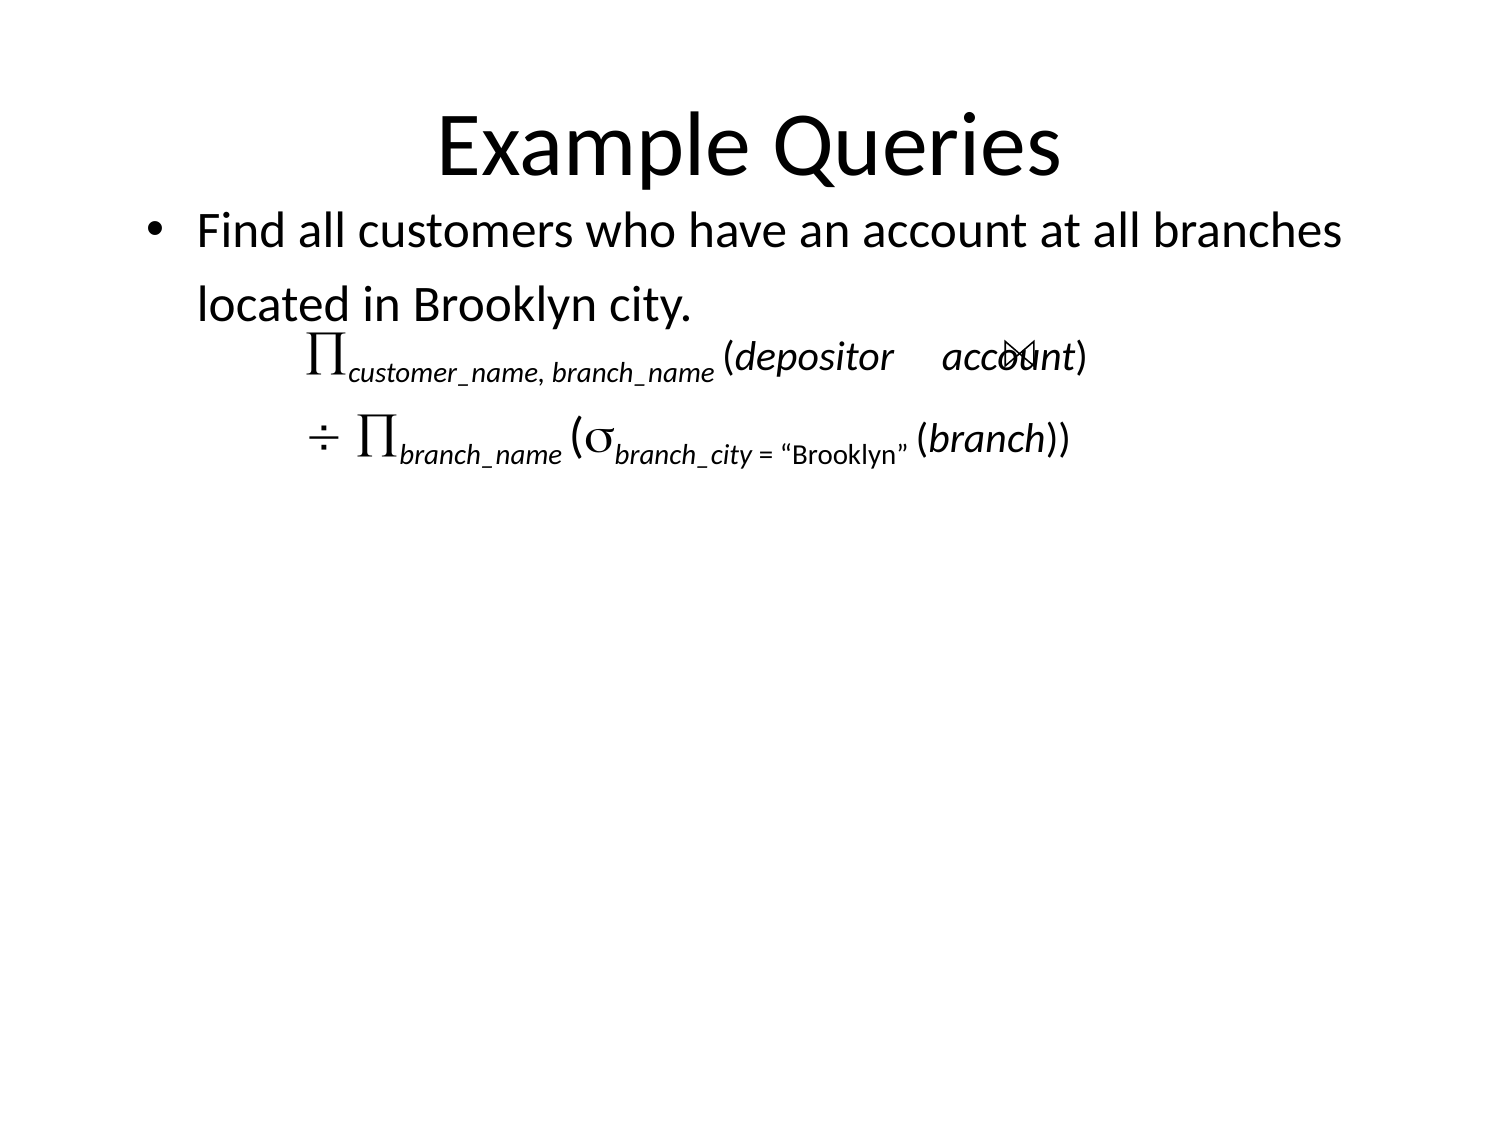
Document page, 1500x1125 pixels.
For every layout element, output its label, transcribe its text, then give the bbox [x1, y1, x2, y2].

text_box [139, 298, 1368, 459]
list Find all customers who have an account at all branches located in Brooklyn city. [130, 233, 1419, 342]
title Example Queries [75, 45, 1425, 233]
